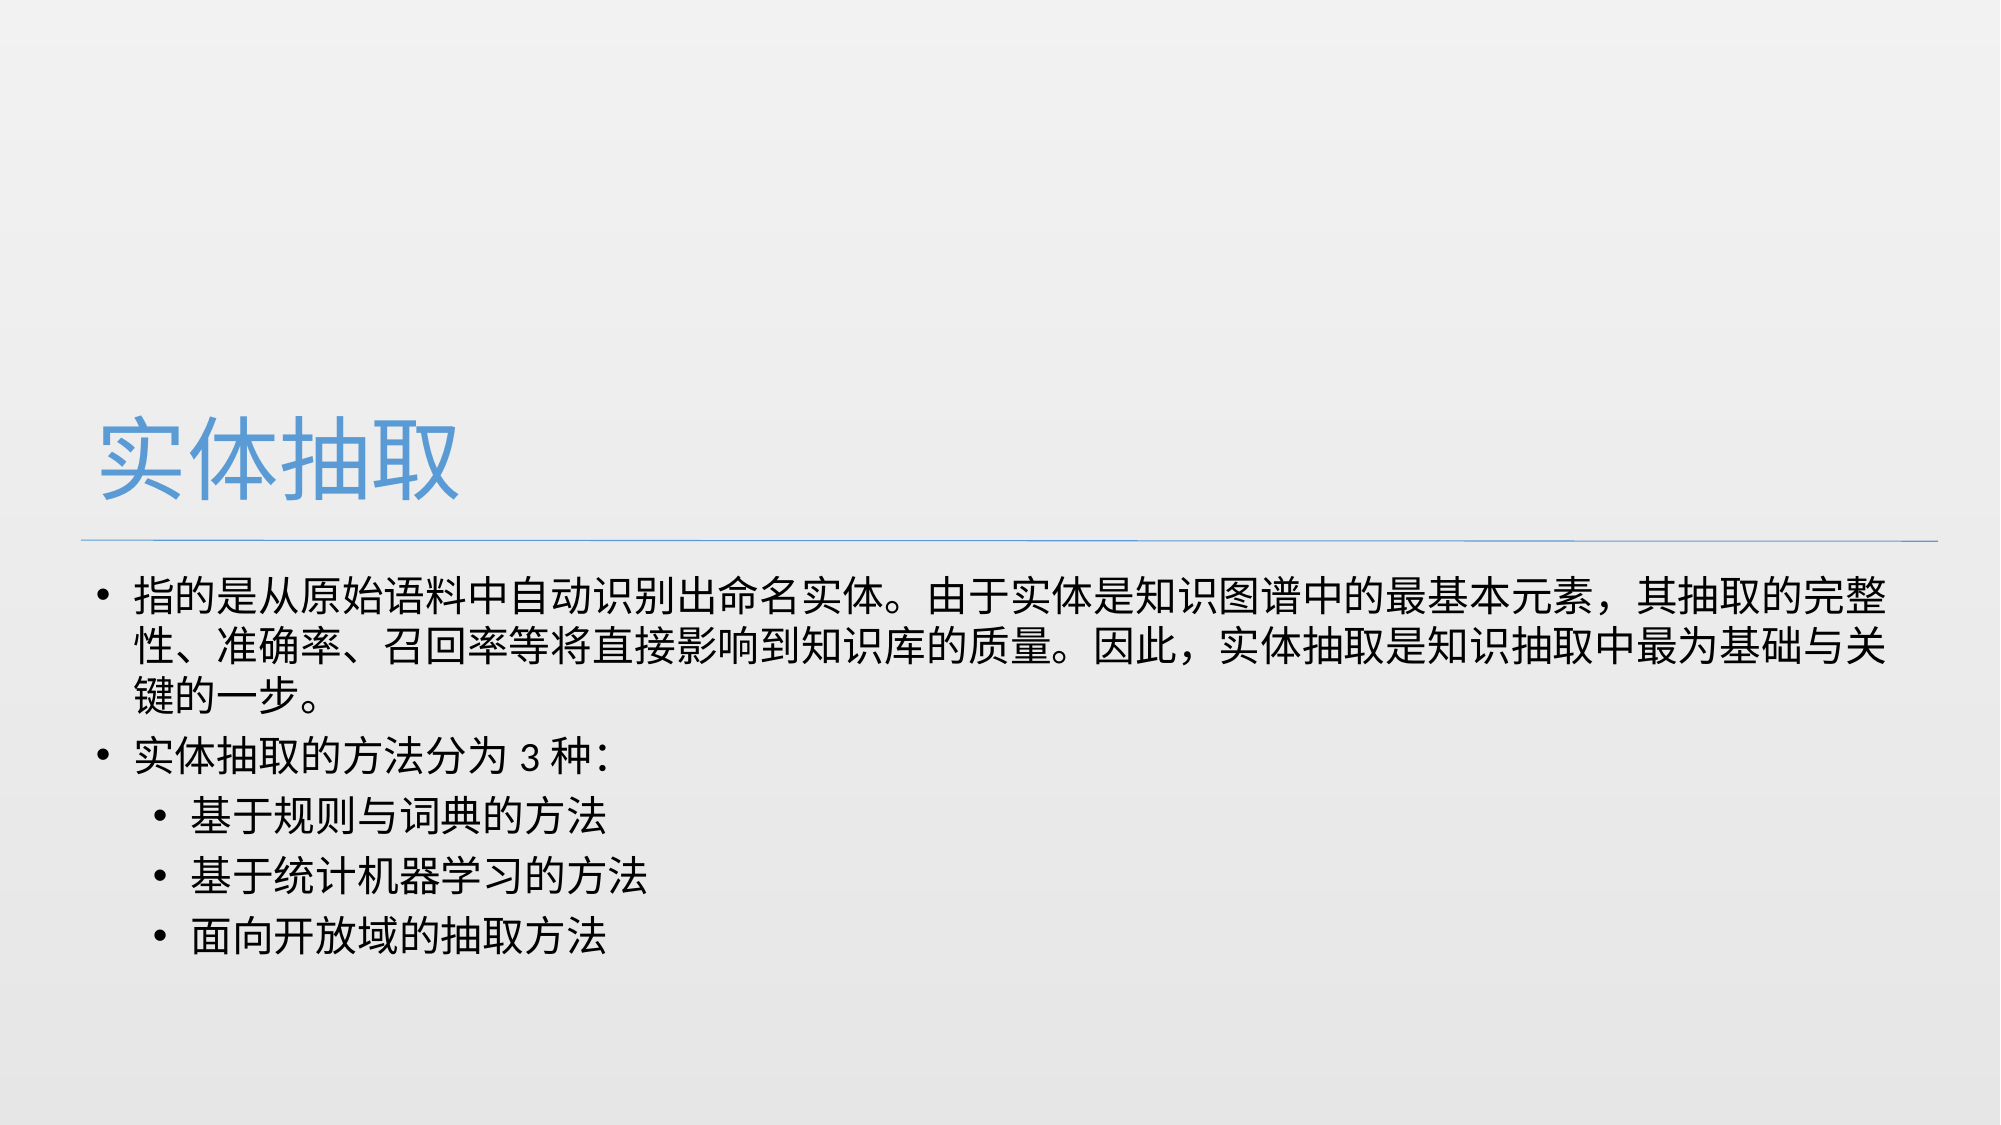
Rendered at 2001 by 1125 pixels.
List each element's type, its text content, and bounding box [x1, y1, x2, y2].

text_box 指的是从原始语料中自动识别出命名实体。由于实体是知识图谱中的最基本元素，其抽取的完整性、准确率、召回率等将直接影响到知识库的质量。因此，实体抽取是知识抽取中最为基础与关键的一步。 实体抽取的方法分为3种： 基于规则与词典的方法 基于统计机器学习的方法 面向开放域的抽取方法 [80, 561, 1939, 995]
text_box 实体抽取 [80, 241, 1939, 521]
